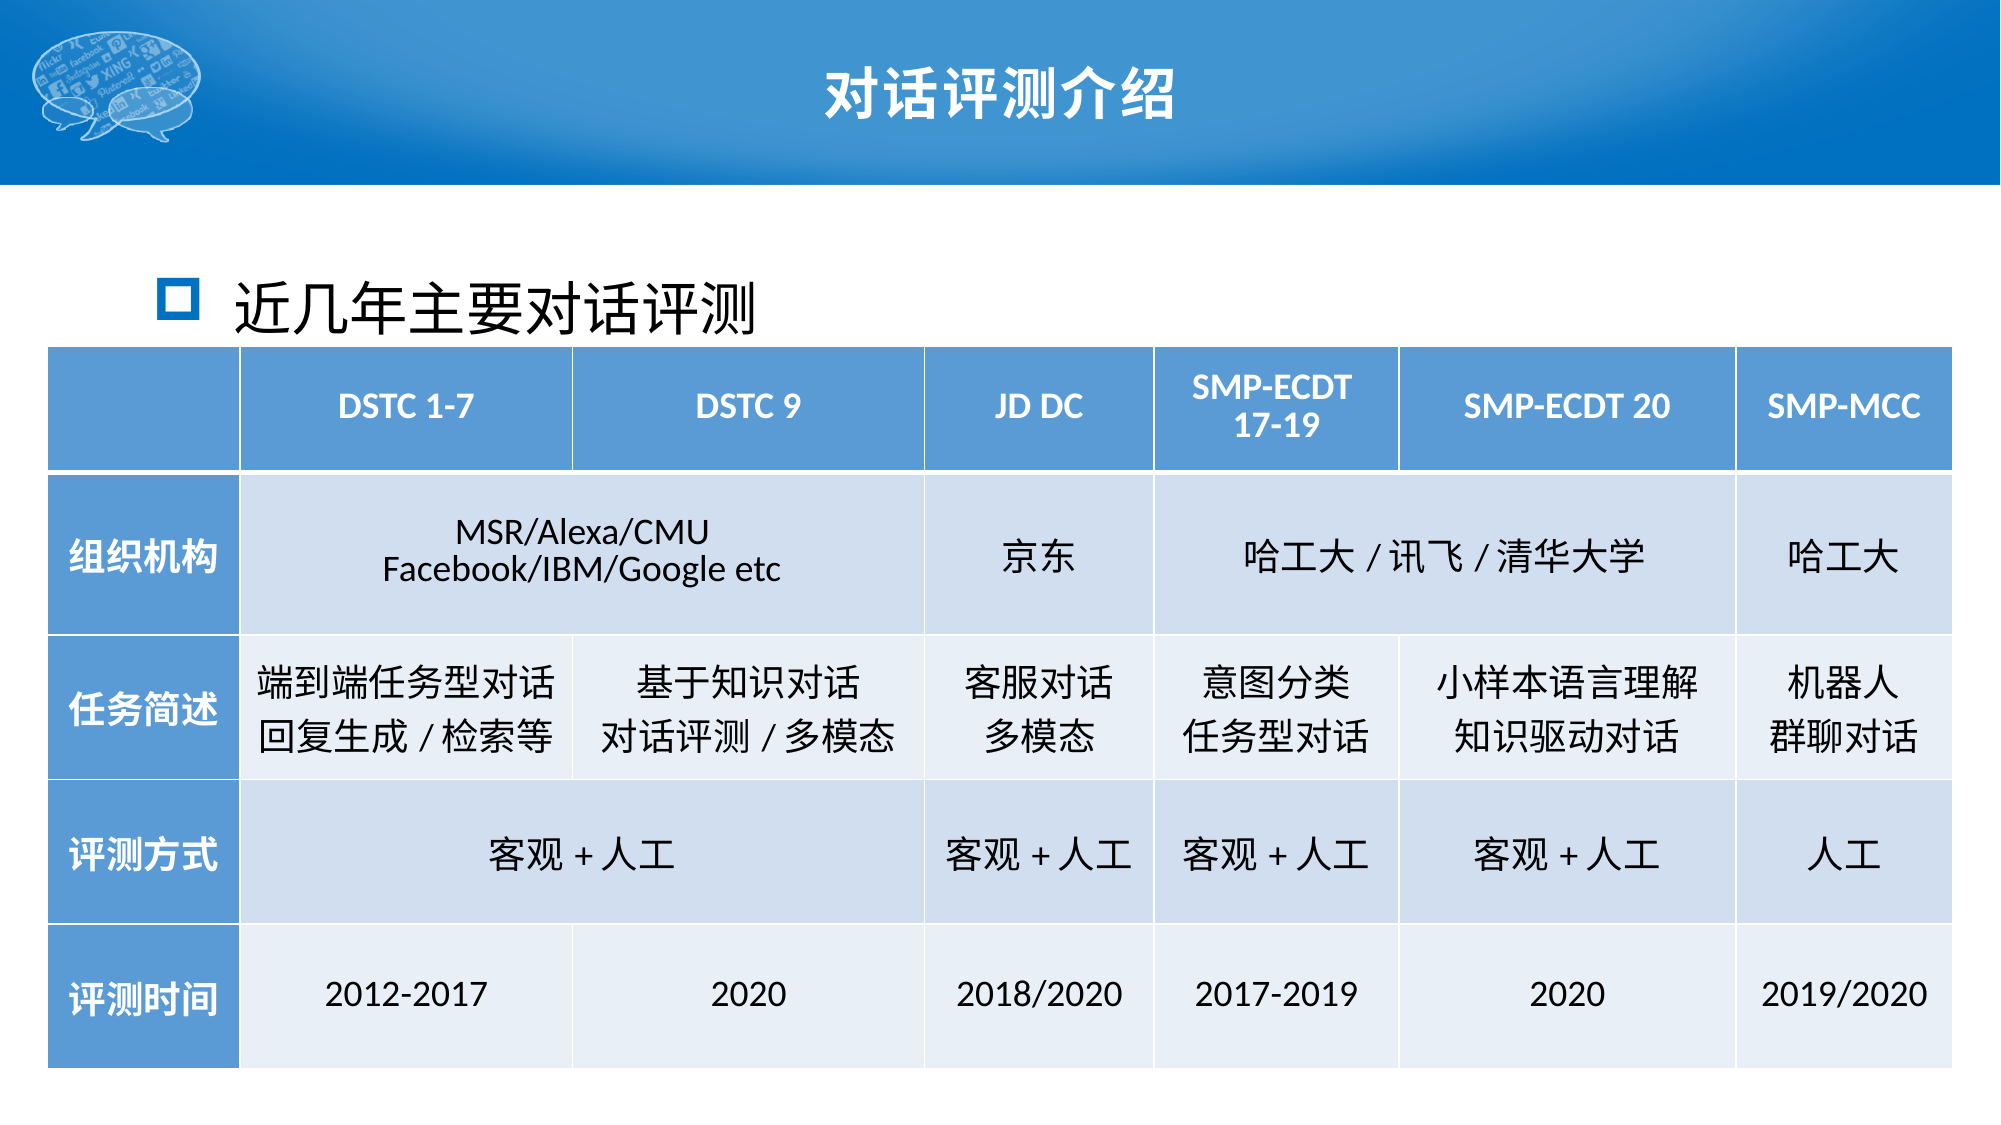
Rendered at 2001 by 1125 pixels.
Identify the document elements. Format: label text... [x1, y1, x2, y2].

picture [0, 0, 2001, 1125]
table_header JD DC [925, 347, 1153, 470]
table_cell 哈工大/讯飞/清华大学 [1155, 475, 1735, 634]
title 对话评测介绍 [0, 34, 2000, 160]
table_cell 小样本语言理解 知识驱动对话 [1400, 636, 1735, 779]
table_cell 2020 [1400, 925, 1735, 1068]
table_cell 组织机构 [48, 475, 239, 634]
table_cell 端到端任务型对话回复生成/检索等 [241, 636, 572, 779]
table_header DSTC 1-7 [241, 347, 572, 470]
table_cell 2019/2020 [1737, 925, 1952, 1068]
table_cell 评测方式 [48, 780, 239, 923]
table_cell 京东 [925, 475, 1153, 634]
table_cell 客服对话 多模态 [925, 636, 1153, 779]
list 近几年主要对话评测 [137, 250, 1863, 345]
table_header [48, 347, 239, 470]
table_cell 2020 [573, 925, 924, 1068]
table_cell 客观+人工 [241, 780, 924, 923]
table_header DSTC 9 [573, 347, 924, 470]
table_cell 客观+人工 [925, 780, 1153, 923]
table_cell 客观+人工 [1400, 780, 1735, 923]
table_header SMP-MCC [1737, 347, 1952, 470]
table_cell MSR/Alexa/CMU Facebook/IBM/Google etc [241, 475, 924, 634]
table_cell 2017-2019 [1155, 925, 1398, 1068]
table_cell 2012-2017 [241, 925, 572, 1068]
table_header SMP-ECDT 20 [1400, 347, 1735, 470]
table_cell 人工 [1737, 780, 1952, 923]
table_cell 机器人 群聊对话 [1737, 636, 1952, 779]
table_cell 2018/2020 [925, 925, 1153, 1068]
table_cell 意图分类 任务型对话 [1155, 636, 1398, 779]
table_cell 基于知识对话 对话评测/多模态 [573, 636, 924, 779]
table_cell 评测时间 [48, 925, 239, 1068]
table_header SMP-ECDT 17-19 [1155, 347, 1398, 470]
table_cell 任务简述 [48, 636, 239, 779]
table_cell 客观+人工 [1155, 780, 1398, 923]
table_cell 哈工大 [1737, 475, 1952, 634]
